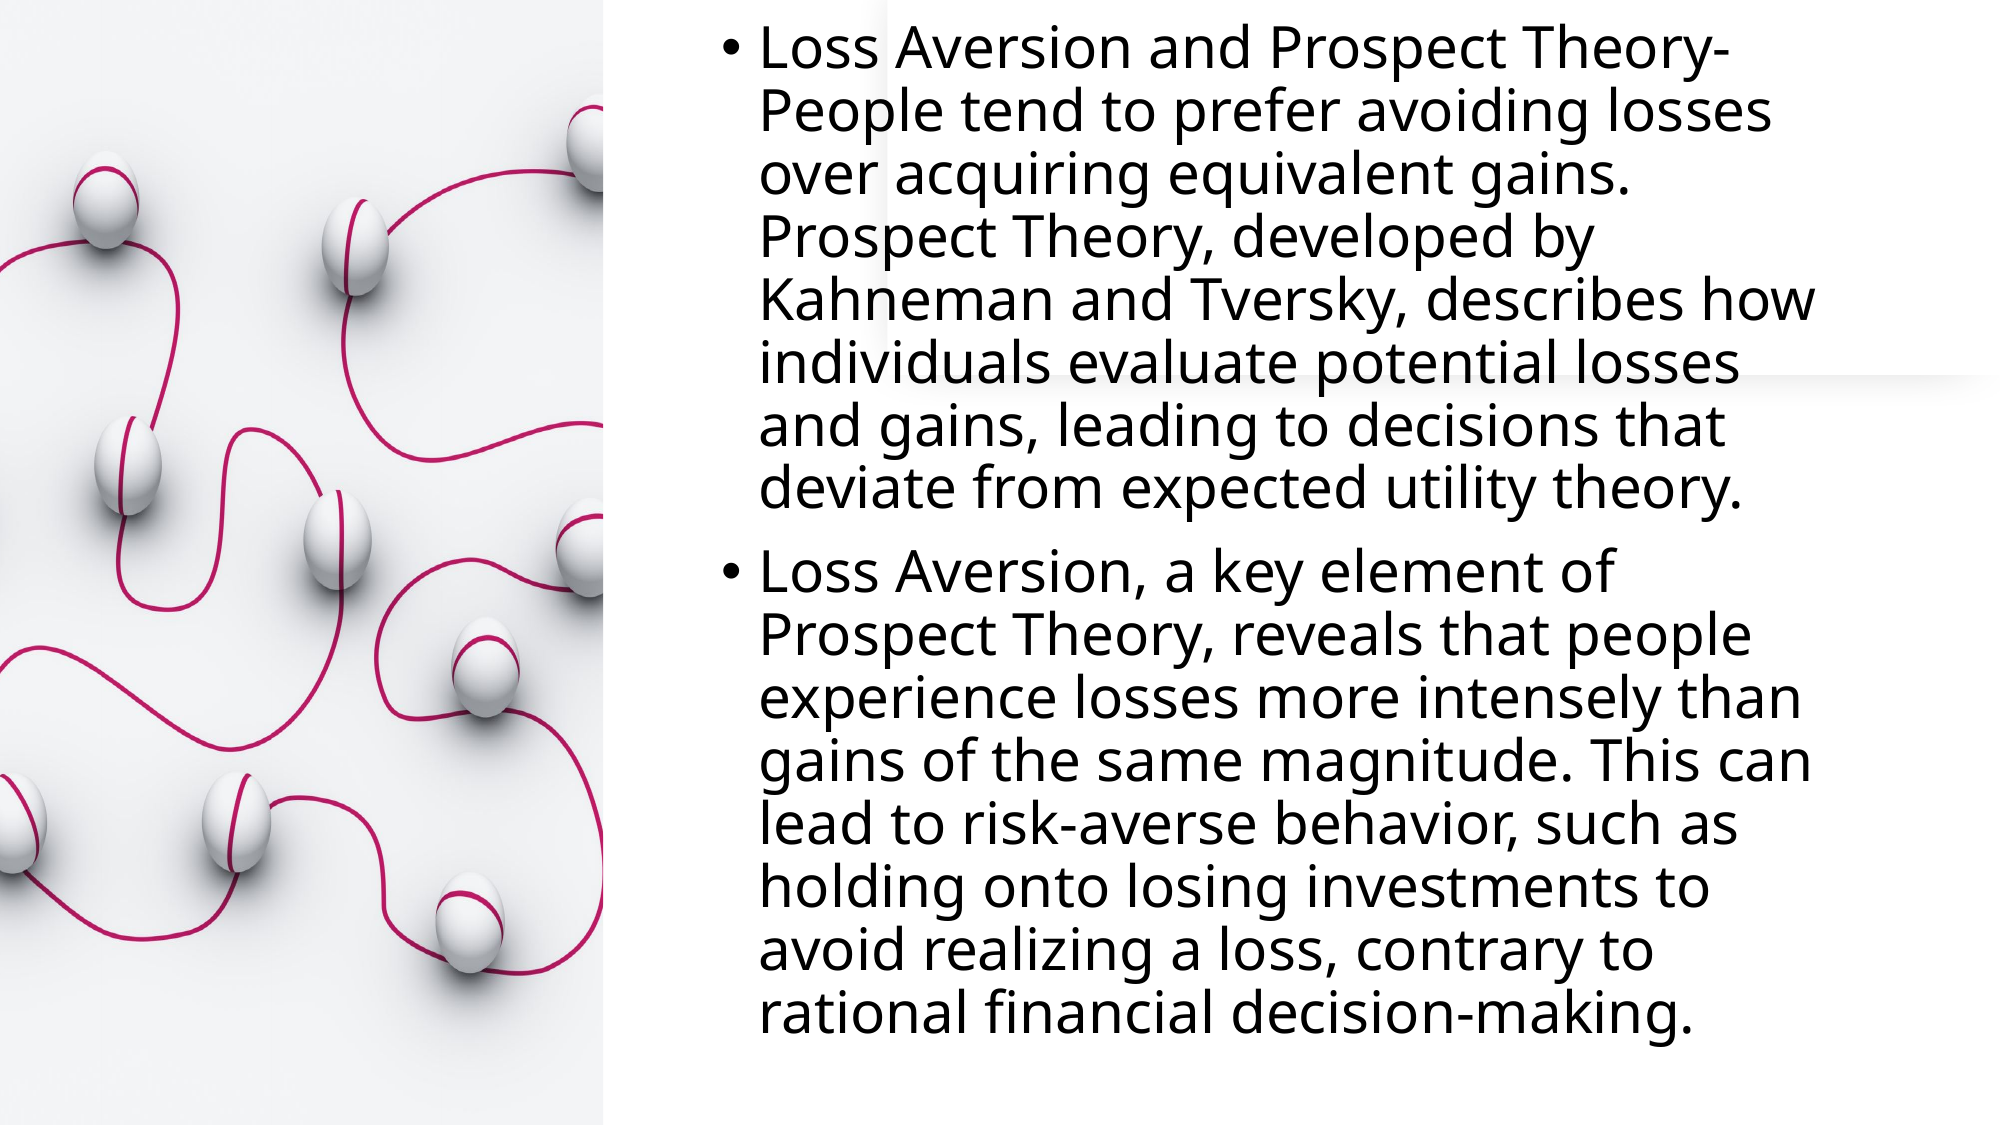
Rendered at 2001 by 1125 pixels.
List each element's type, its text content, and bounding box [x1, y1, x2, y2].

picture [0, 0, 604, 1125]
list Loss Aversion and Prospect Theory- People tend to prefer avoiding losses over acquiring equivalent gains. Prospect Theory, developed by Kahneman and Tversky, describes how individuals evaluate potential losses and gains, leading to decisions that deviate from expected utility theory. Loss Aversion, a key element of Prospect Theory, reveals that people experience losses more intensely than gains of the same magnitude. This can lead to risk-averse behavior, such as holding onto losing investments to avoid realizing a loss, contrary to rational financial decision-making. [706, 40, 1864, 1024]
text_box [886, 0, 2000, 376]
text_box [604, 0, 2000, 1125]
